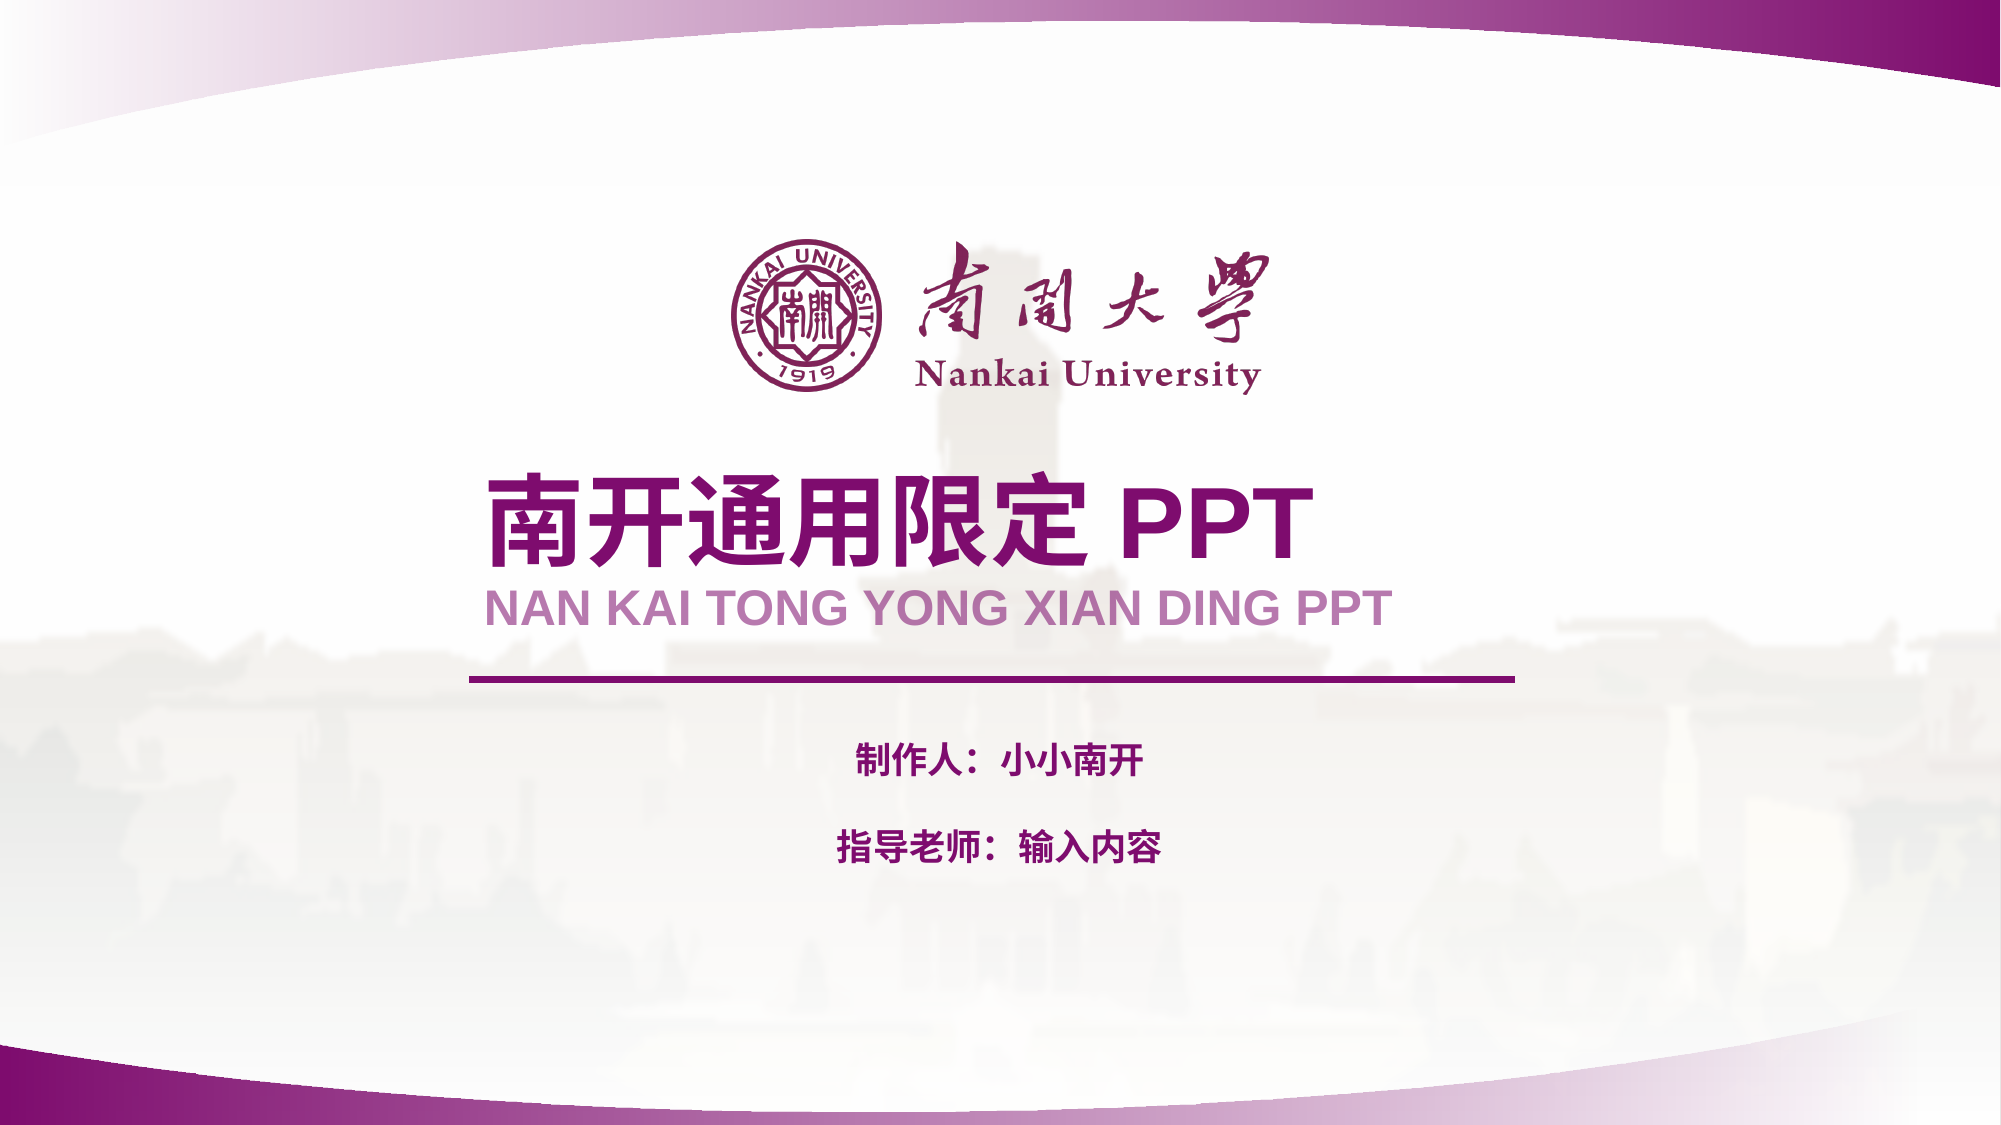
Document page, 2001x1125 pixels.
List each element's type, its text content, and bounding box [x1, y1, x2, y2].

picture [731, 239, 1269, 395]
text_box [469, 445, 1531, 680]
text_box 制作人：小小南开 指导老师：输入内容 [469, 708, 1531, 880]
